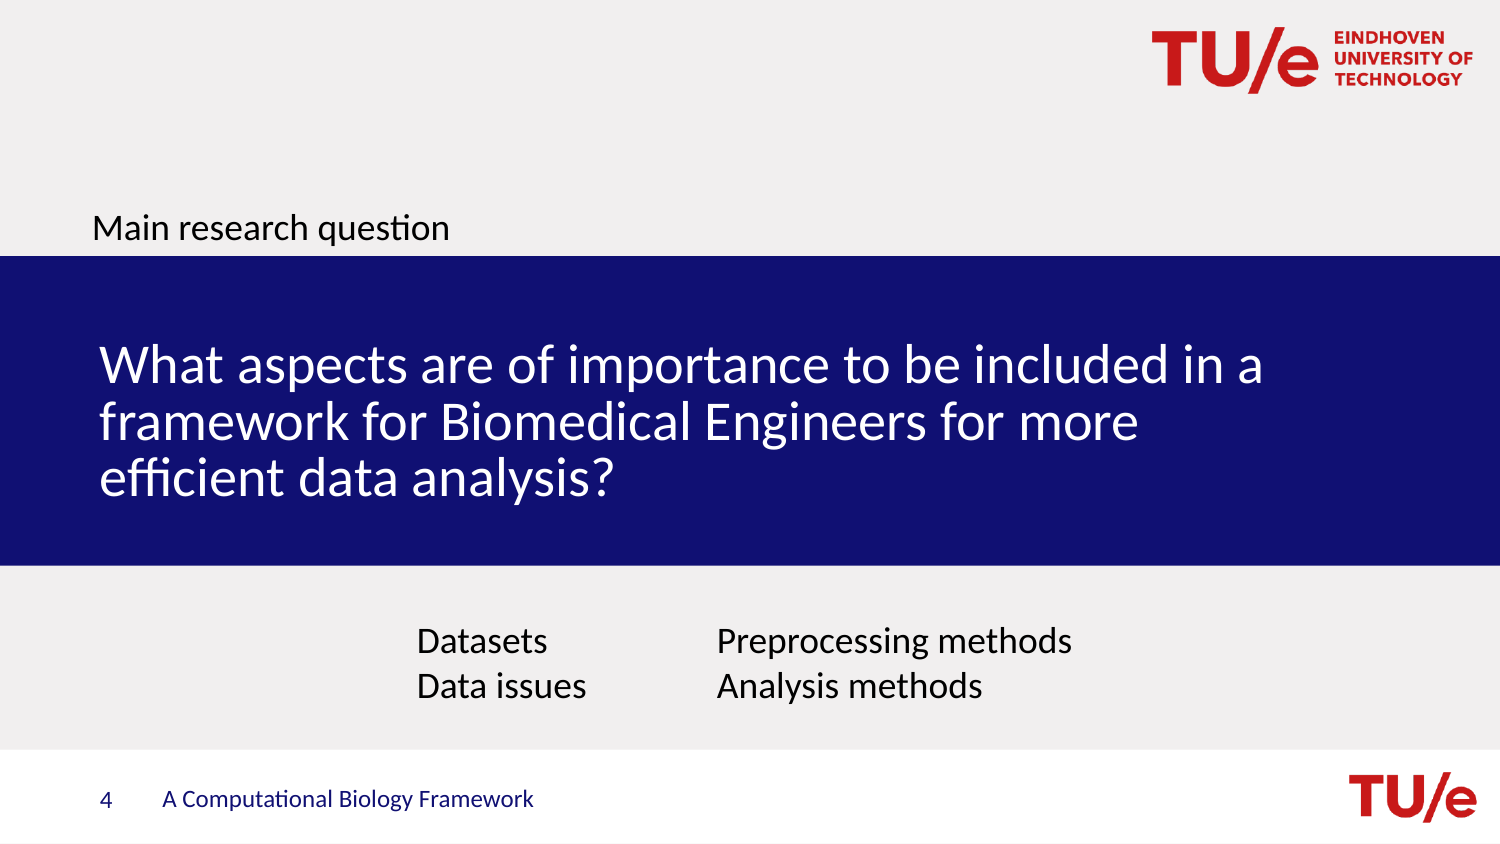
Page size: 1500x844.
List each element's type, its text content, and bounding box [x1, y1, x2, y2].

title What aspects are of importance to be included in a framework for Biomedical Engineers for more efficient data analysis? [0, 256, 1500, 566]
picture [1336, 759, 1489, 835]
slide_number 4 [100, 783, 199, 841]
text_box Datasets Preprocessing methods Data issues Analysis methods [402, 608, 1500, 713]
footer A Computational Biology Framework [162, 782, 1267, 841]
picture [1135, 10, 1500, 110]
text_box Main research question [77, 195, 728, 256]
